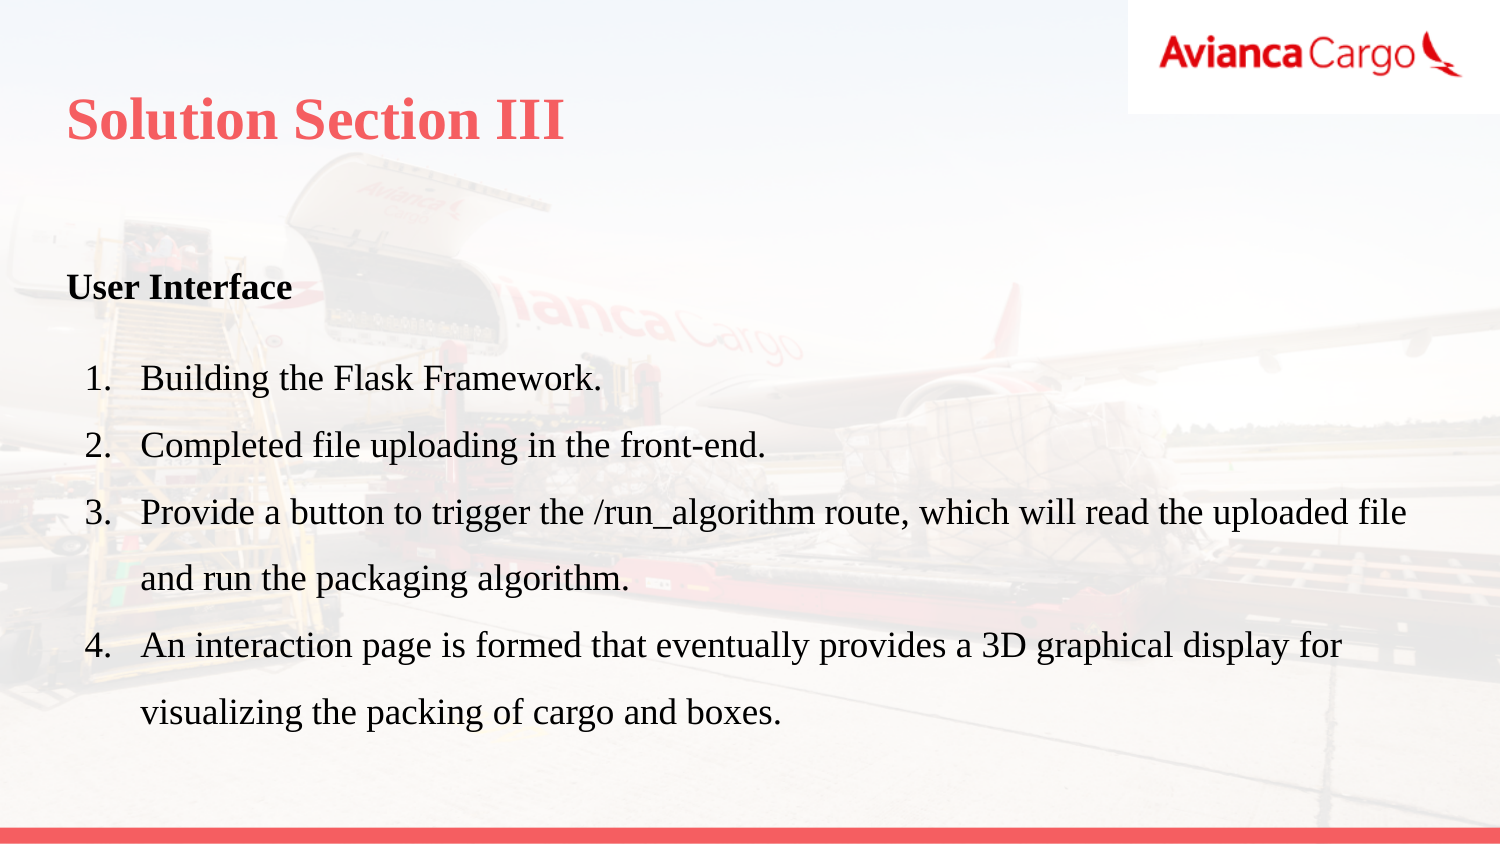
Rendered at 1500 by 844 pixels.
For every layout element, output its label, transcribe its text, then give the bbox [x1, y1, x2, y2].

title Solution Section III [51, 64, 1449, 167]
list User Interface Building the Flask Framework. Completed file uploading in the front-end. Provide a button to trigger the /run_algorithm route, which will read the uploaded file and run the packaging algorithm. An interaction page is formed that eventually provides a 3D graphical display for visualizing the packing of cargo and boxes. [51, 225, 1449, 750]
picture [0, 0, 1500, 827]
